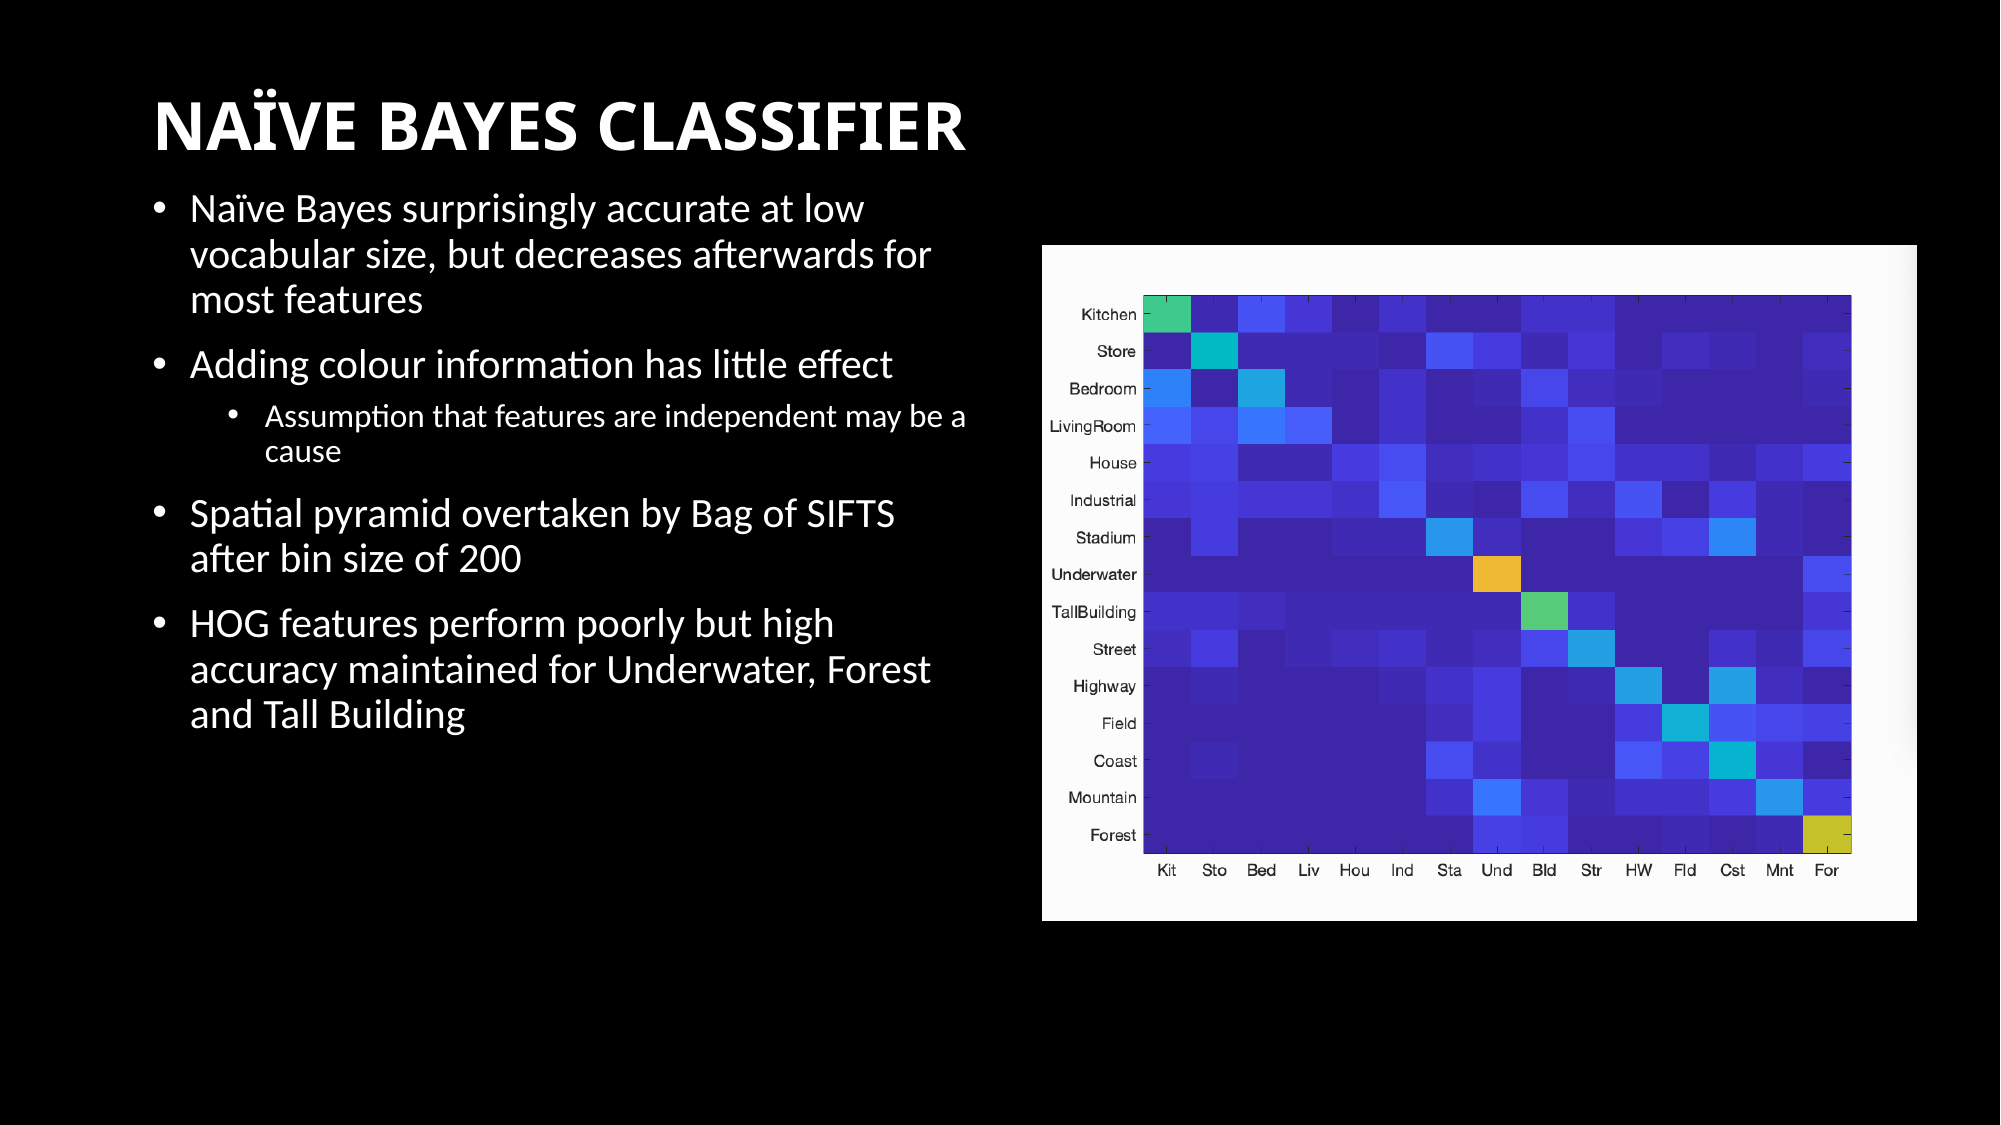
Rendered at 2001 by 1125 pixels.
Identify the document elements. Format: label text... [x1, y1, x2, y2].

picture [1042, 244, 1917, 921]
title NAÏVE BAYES CLASSIFIER [137, 78, 1863, 180]
list Naïve Bayes surprisingly accurate at low vocabular size, but decreases afterwards for most features Adding colour information has little effect Assumption that features are independent may be a cause Spatial pyramid overtaken by Bag of SIFTS after bin size of 200 HOG features perform poorly but high accuracy maintained for Underwater, Forest and Tall Building [137, 179, 984, 1014]
